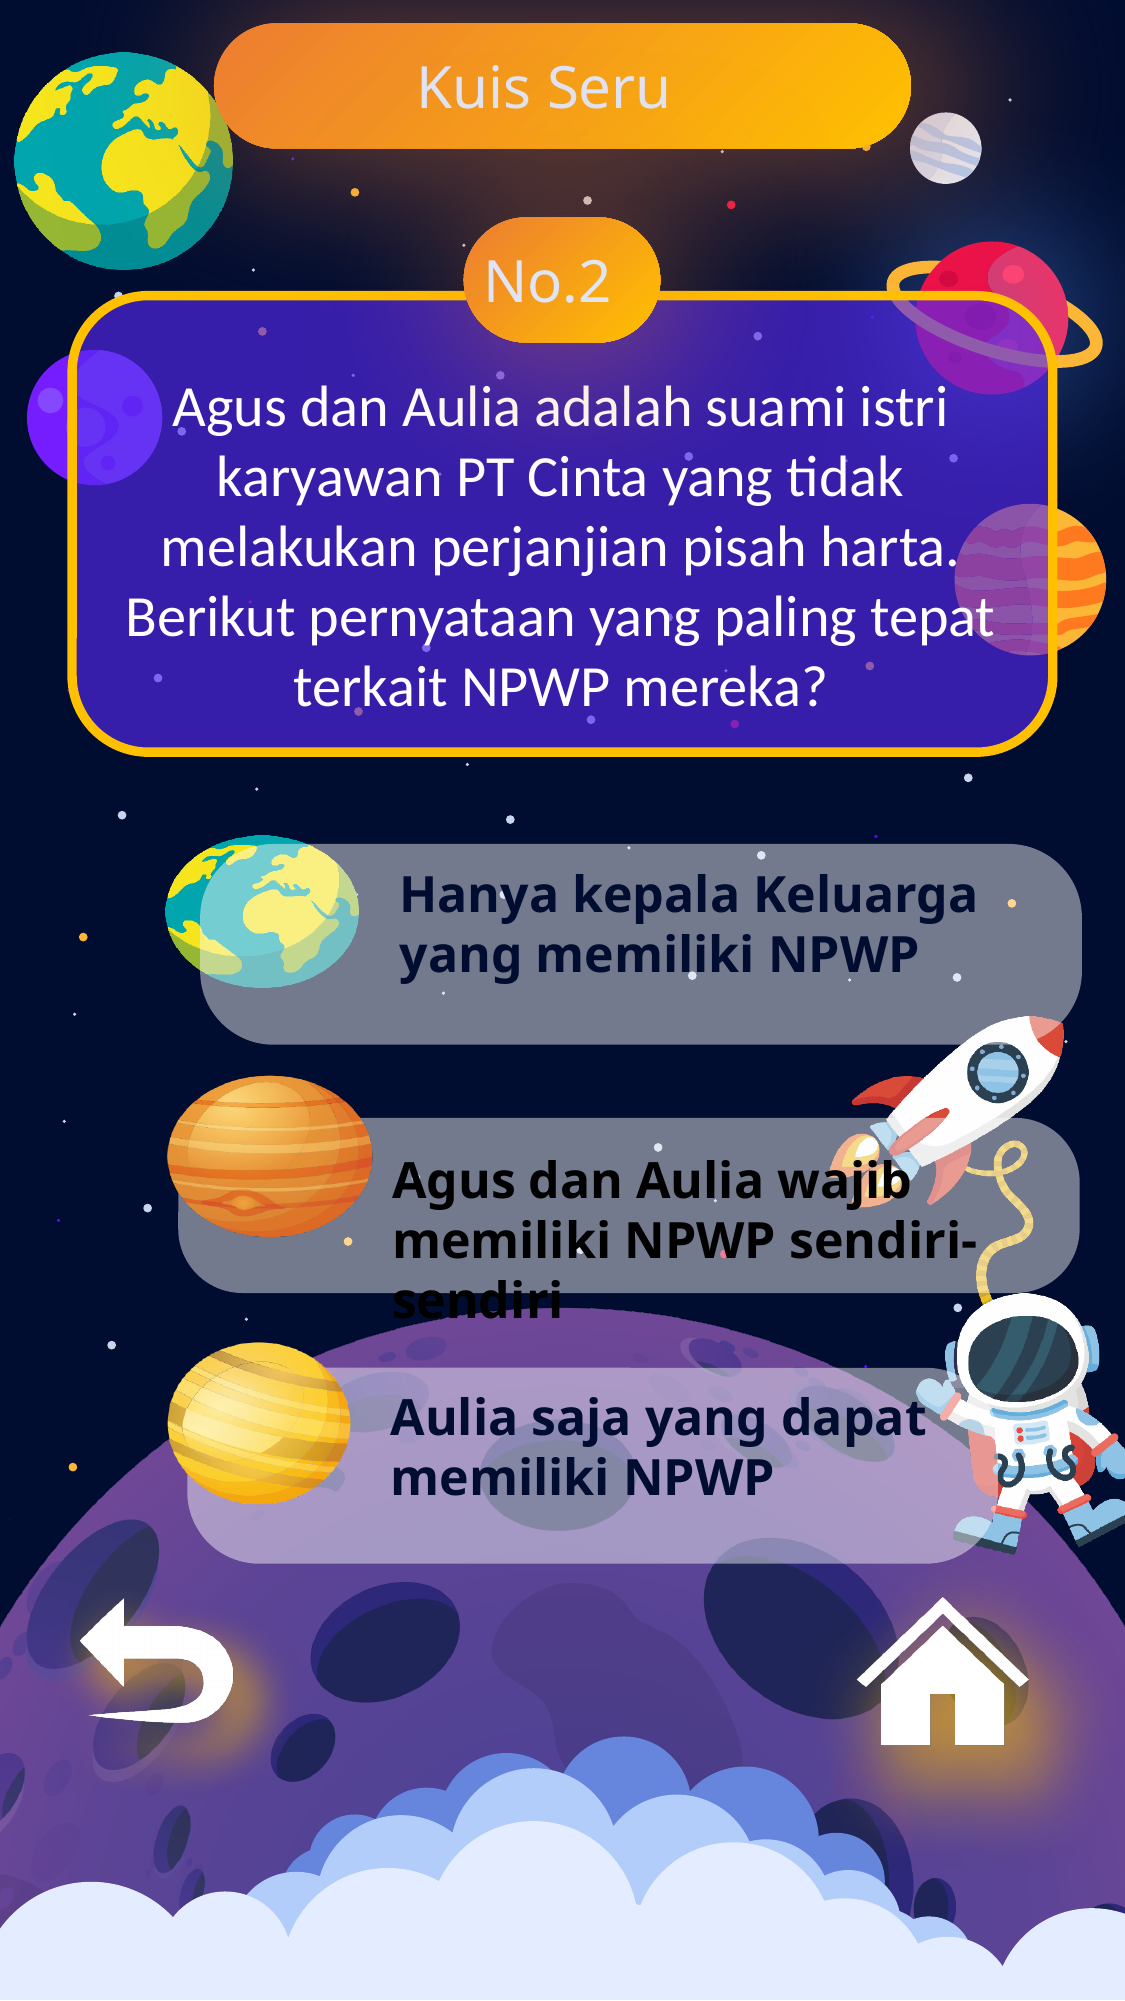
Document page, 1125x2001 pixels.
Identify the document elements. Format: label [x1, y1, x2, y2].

text_box [178, 1117, 1080, 1293]
text_box [910, 112, 981, 184]
picture [827, 1045, 1073, 1117]
text_box [886, 241, 1103, 395]
text_box [165, 835, 1083, 1045]
text_box [56, 70, 1068, 1307]
picture [0, 1293, 1125, 2000]
picture [160, 1068, 385, 1241]
text_box [26, 349, 162, 485]
text_box [213, 23, 911, 149]
picture [14, 52, 233, 270]
text_box [463, 217, 661, 343]
text_box [123, 1332, 1053, 1564]
text_box [954, 503, 1106, 656]
